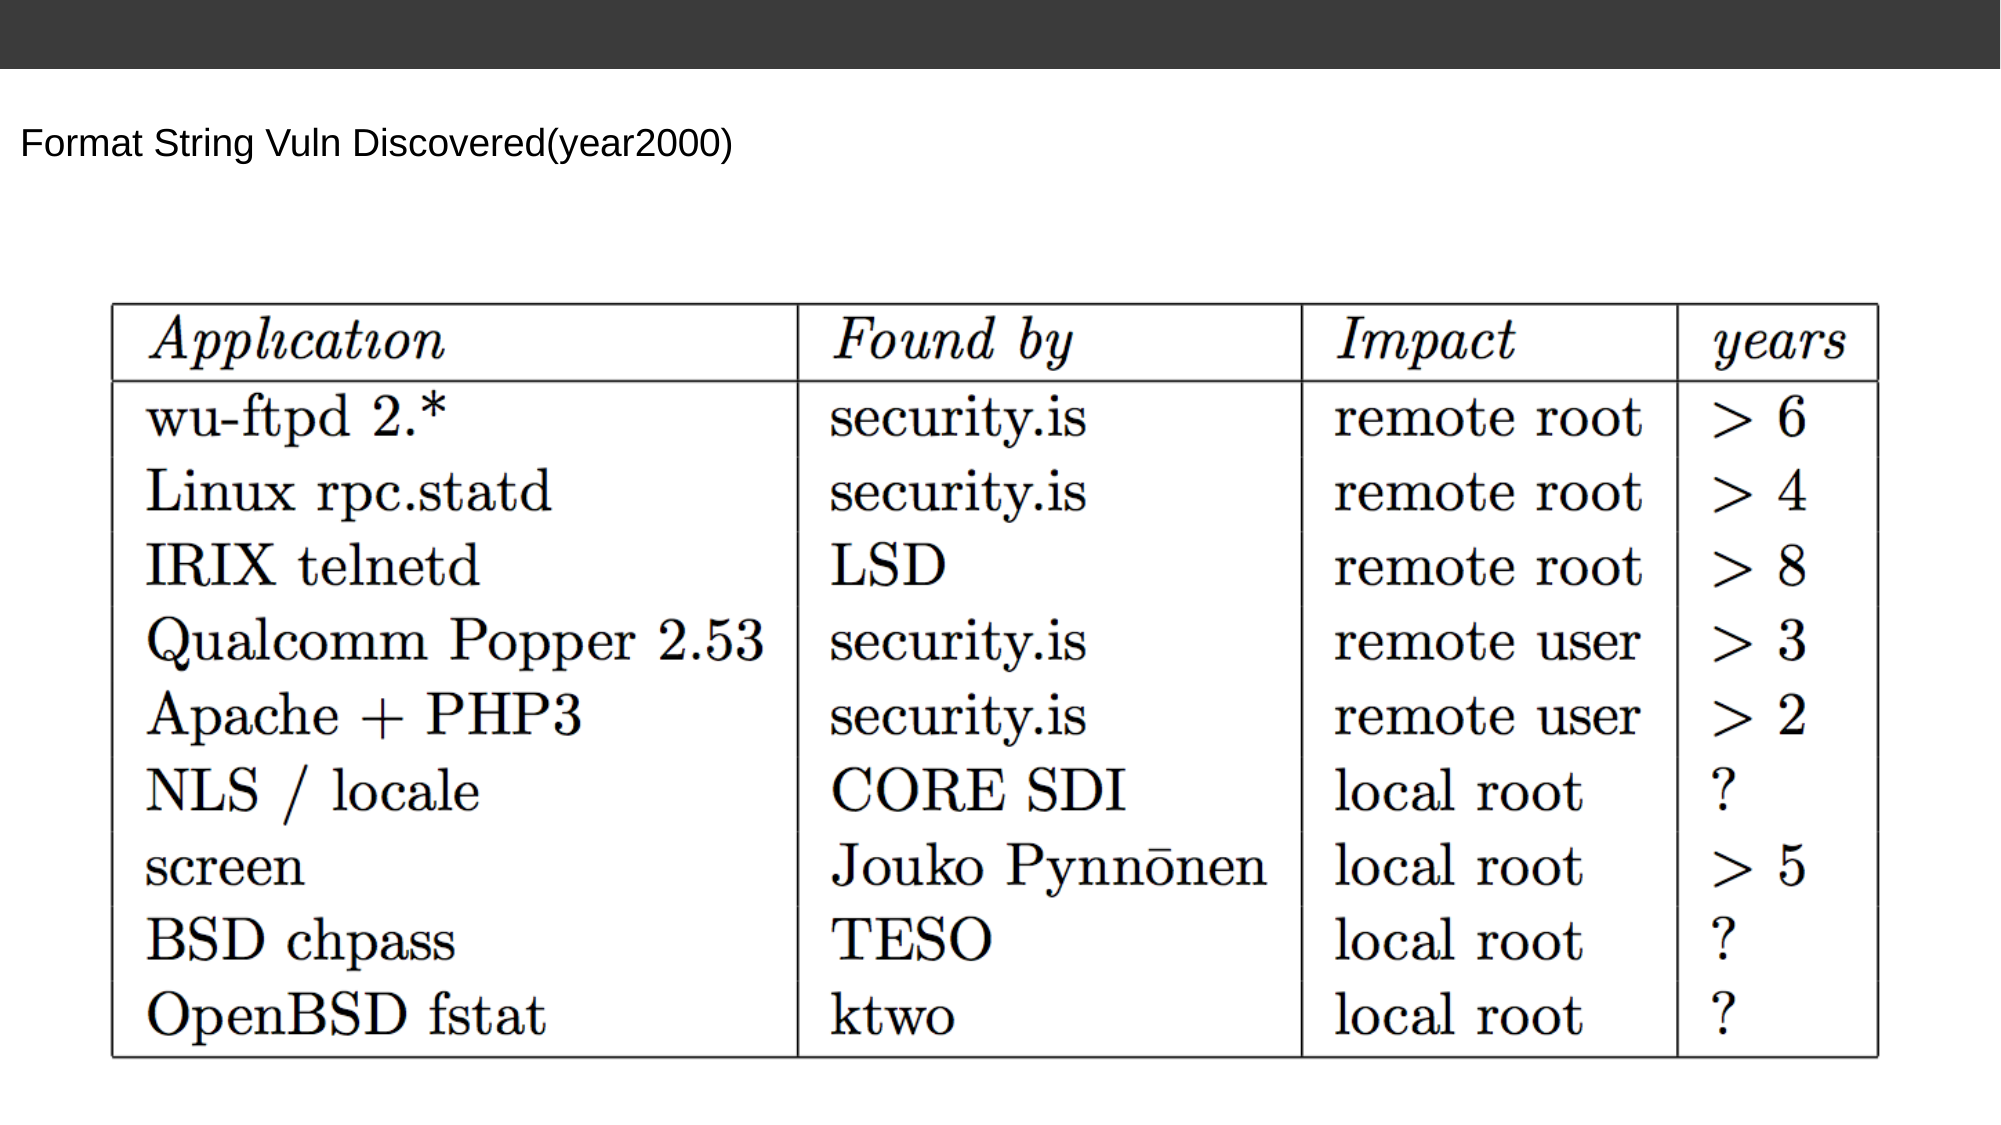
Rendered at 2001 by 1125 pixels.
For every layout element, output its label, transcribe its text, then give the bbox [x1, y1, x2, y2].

picture [86, 270, 1914, 1080]
title Format String Vuln Discovered(year2000) [0, 97, 1864, 223]
